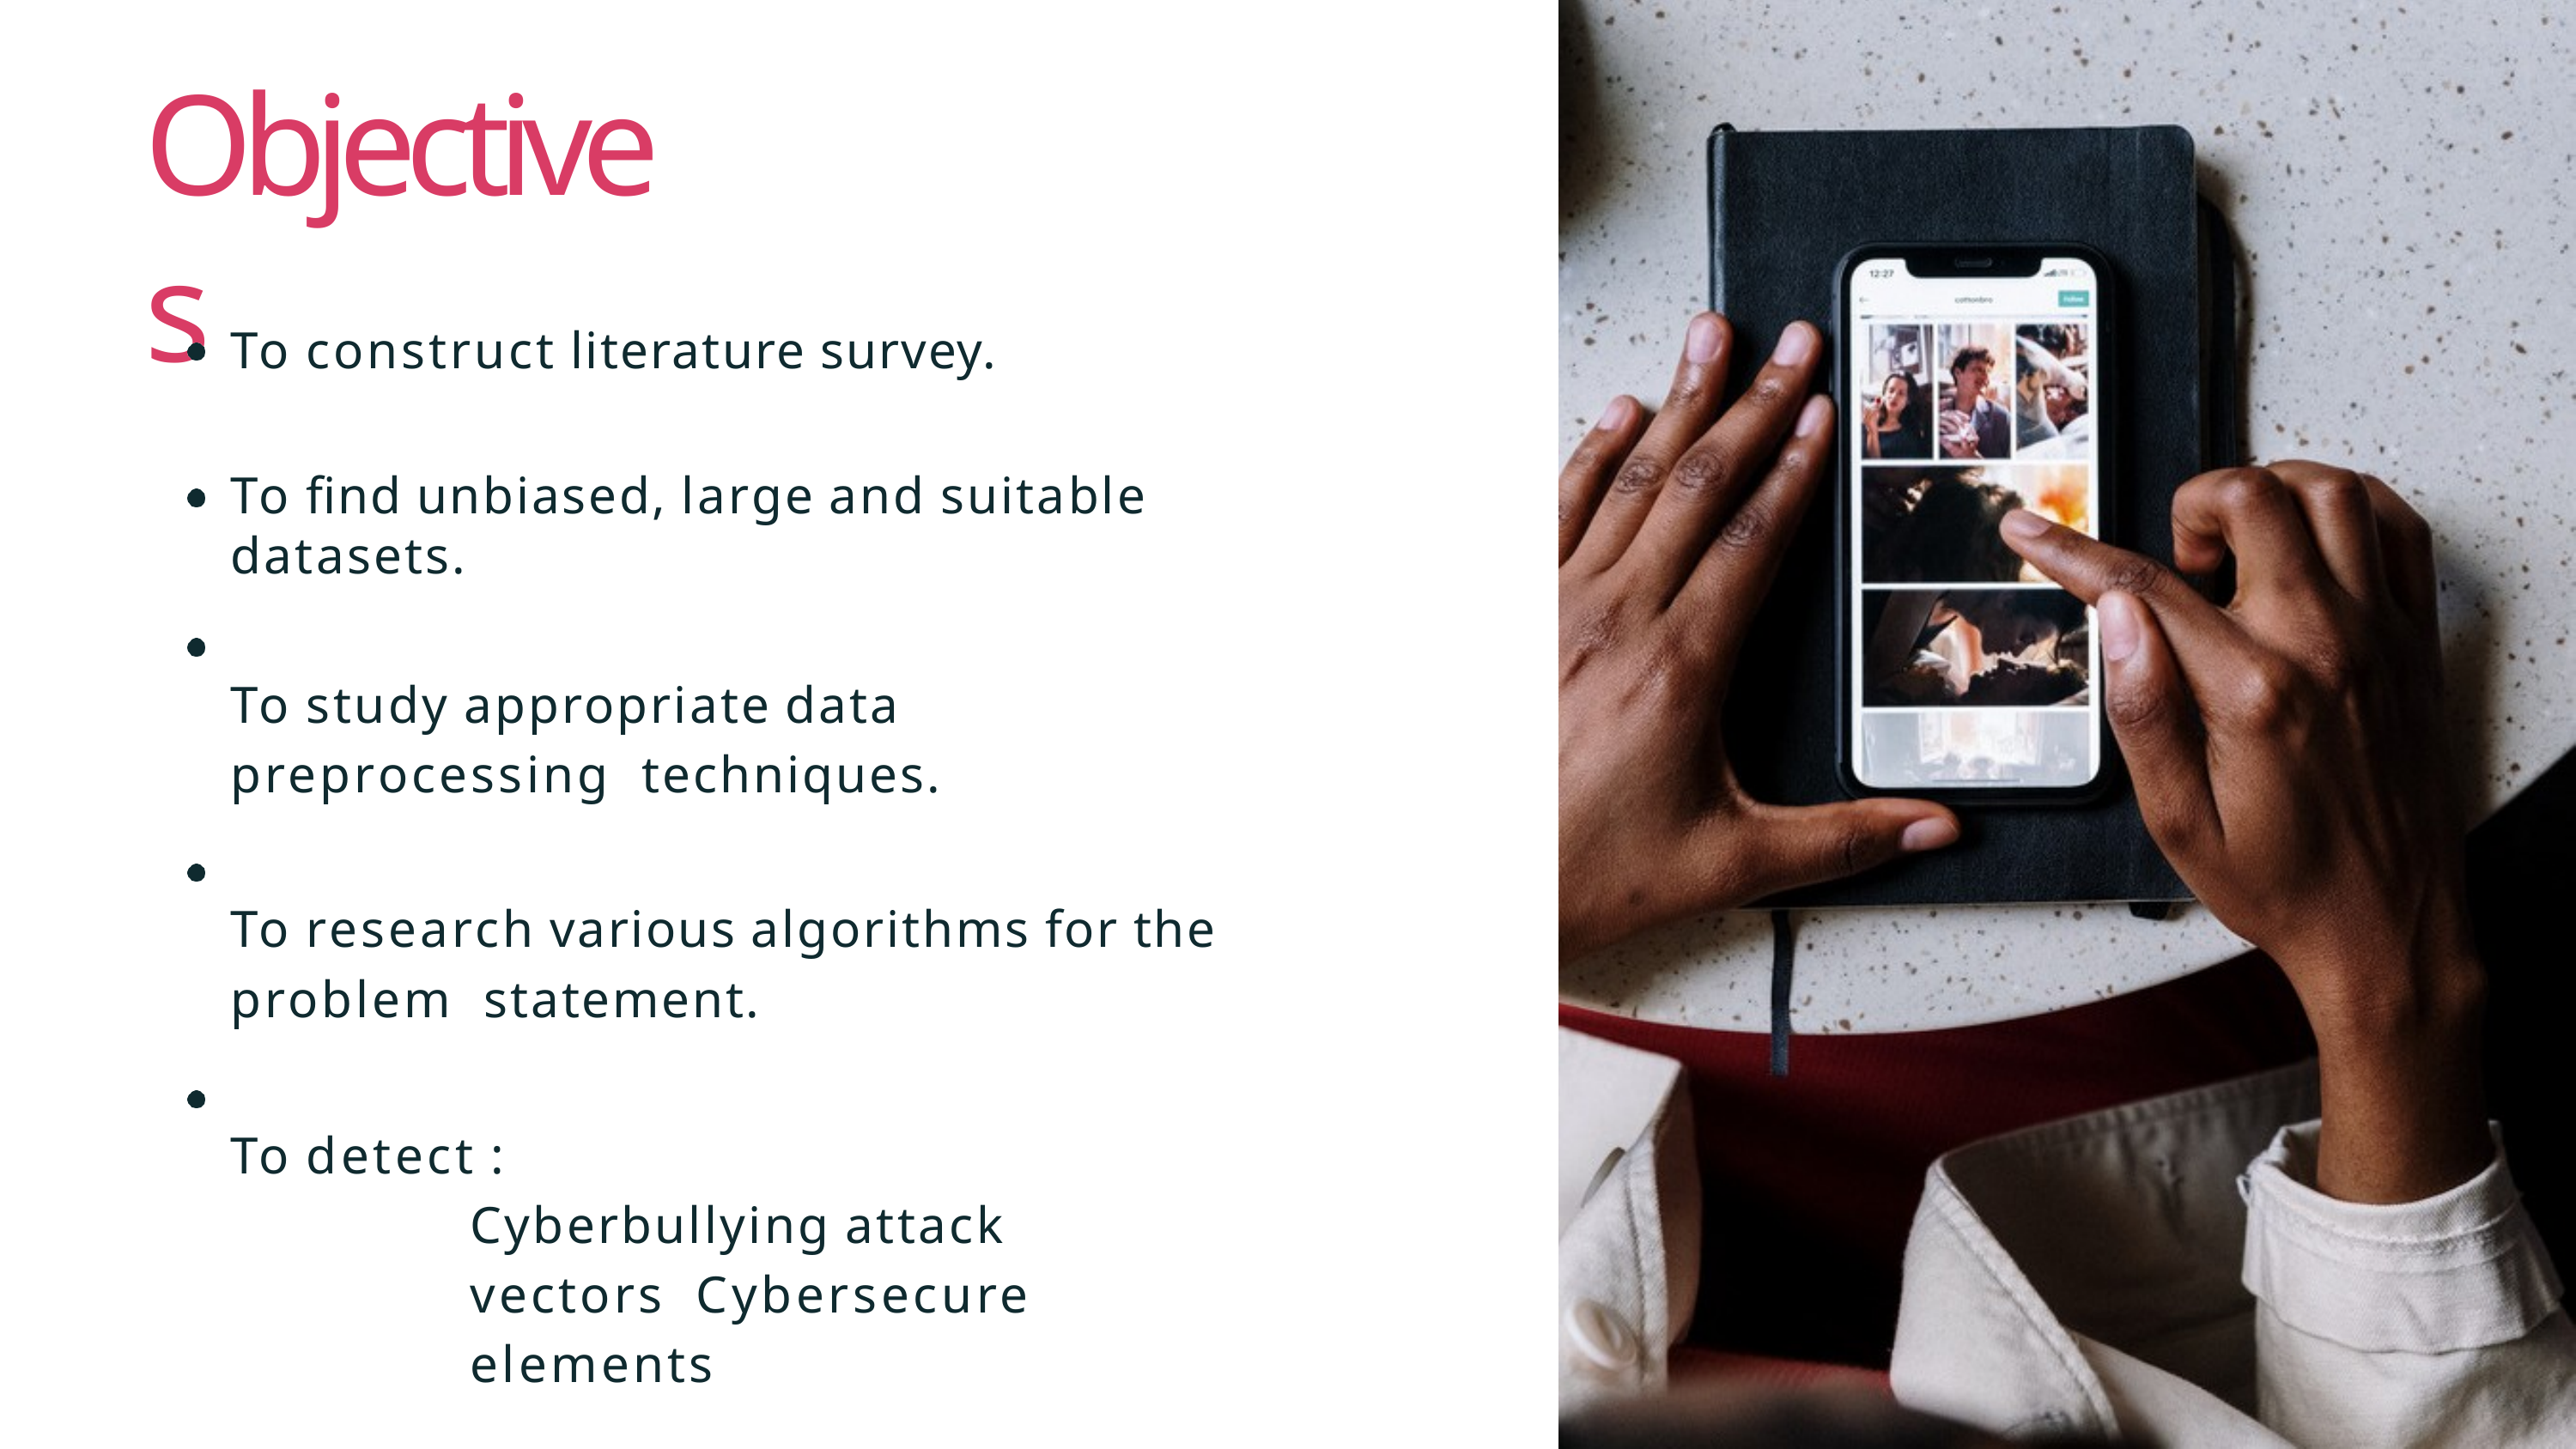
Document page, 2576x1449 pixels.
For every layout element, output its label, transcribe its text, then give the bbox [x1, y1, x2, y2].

picture [187, 343, 206, 361]
picture [187, 1090, 206, 1109]
picture [187, 488, 206, 507]
picture [187, 638, 206, 657]
text_box To construct literature survey. To find unbiased, large and suitable datasets. To study appropriate data preprocessing techniques. To research various algorithms for the problem statement. To detect : Cyberbullying attack vectors Cybersecure elements [228, 316, 1387, 1393]
picture [1558, 0, 2576, 1449]
picture [187, 864, 206, 882]
title Objectives [143, 54, 680, 390]
